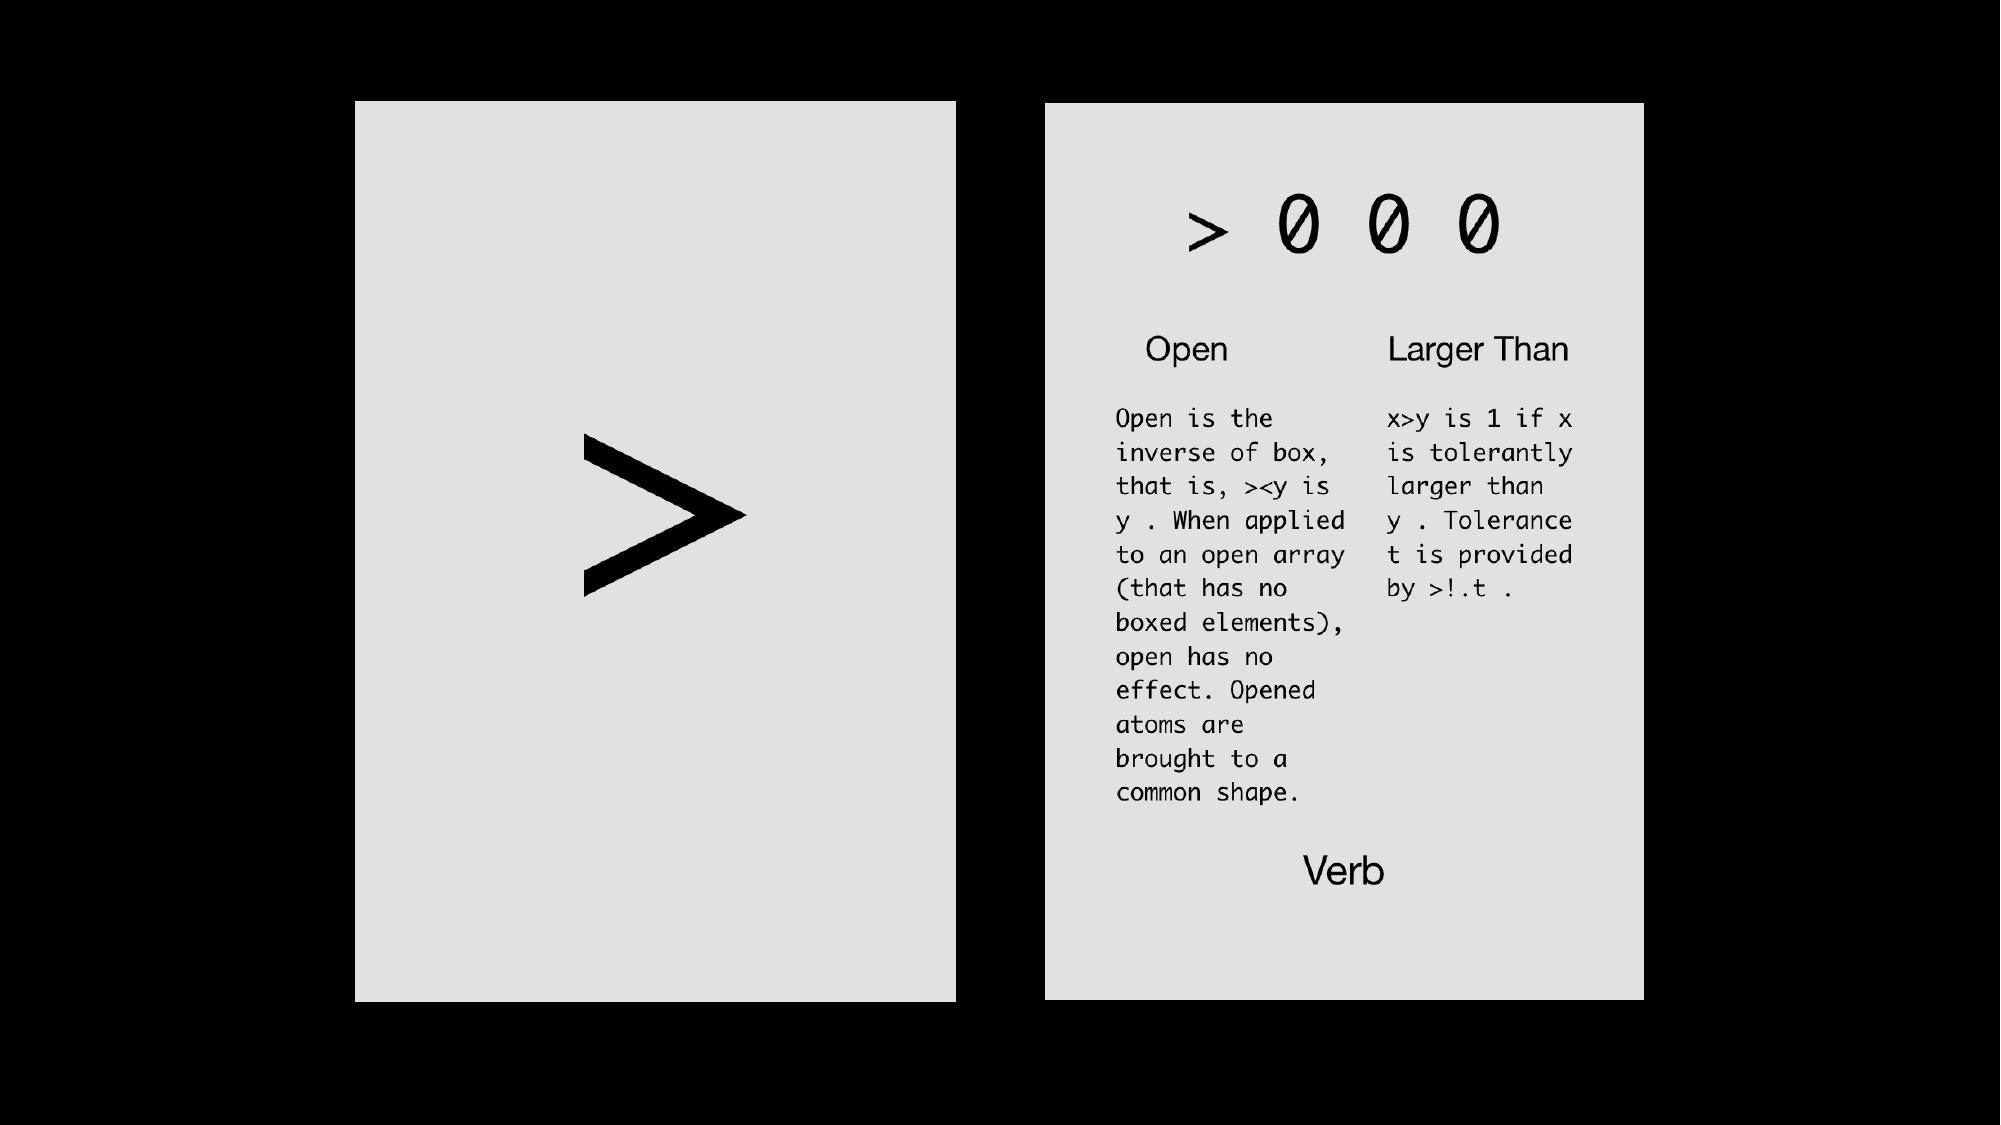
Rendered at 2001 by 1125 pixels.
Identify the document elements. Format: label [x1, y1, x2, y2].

picture [355, 101, 956, 1002]
picture [1045, 103, 1644, 1000]
